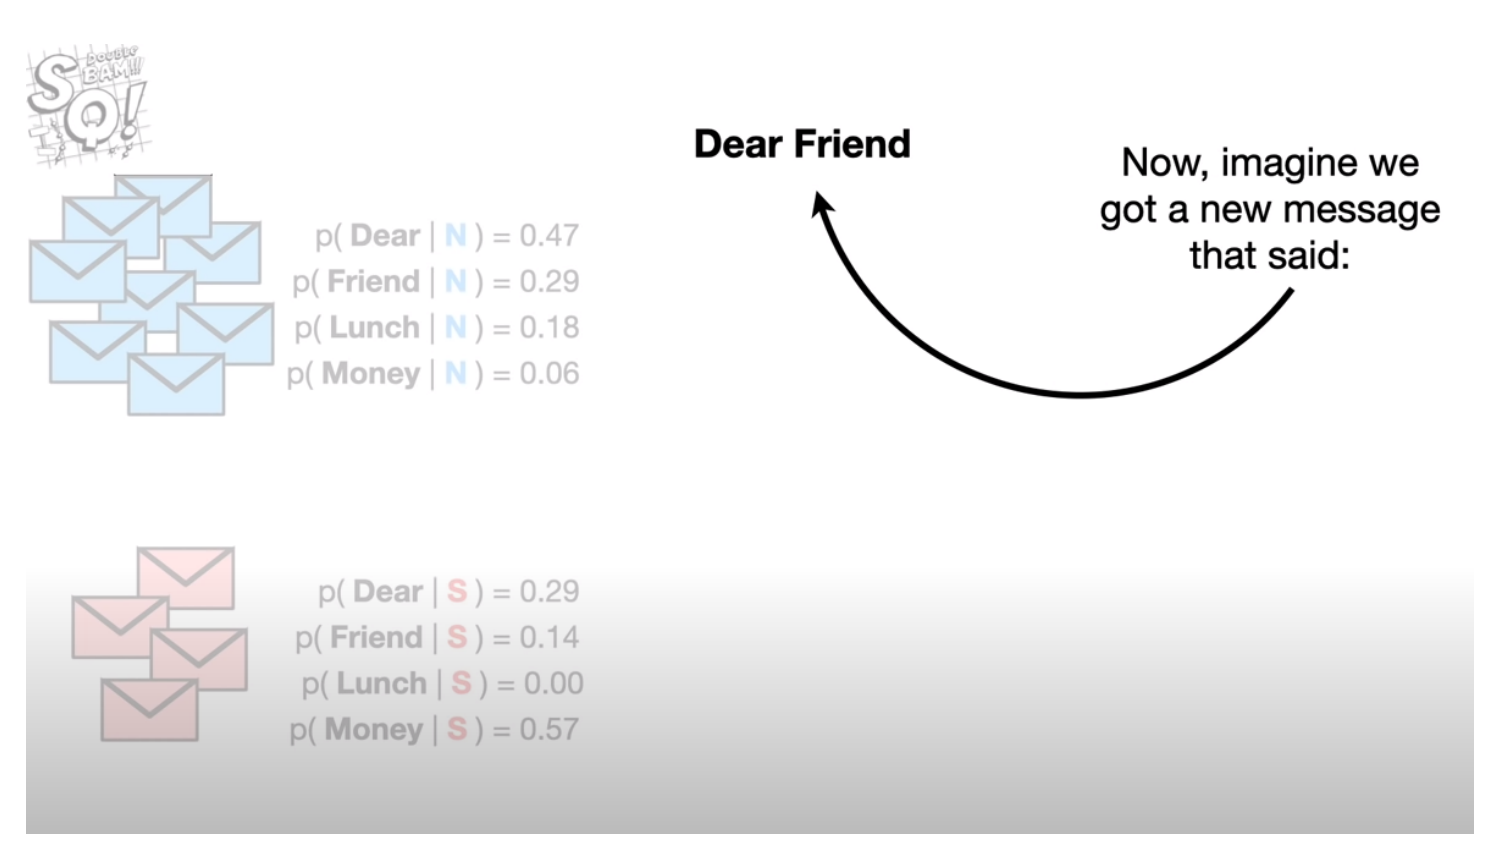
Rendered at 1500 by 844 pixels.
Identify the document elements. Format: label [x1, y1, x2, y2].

list [26, 44, 1474, 834]
